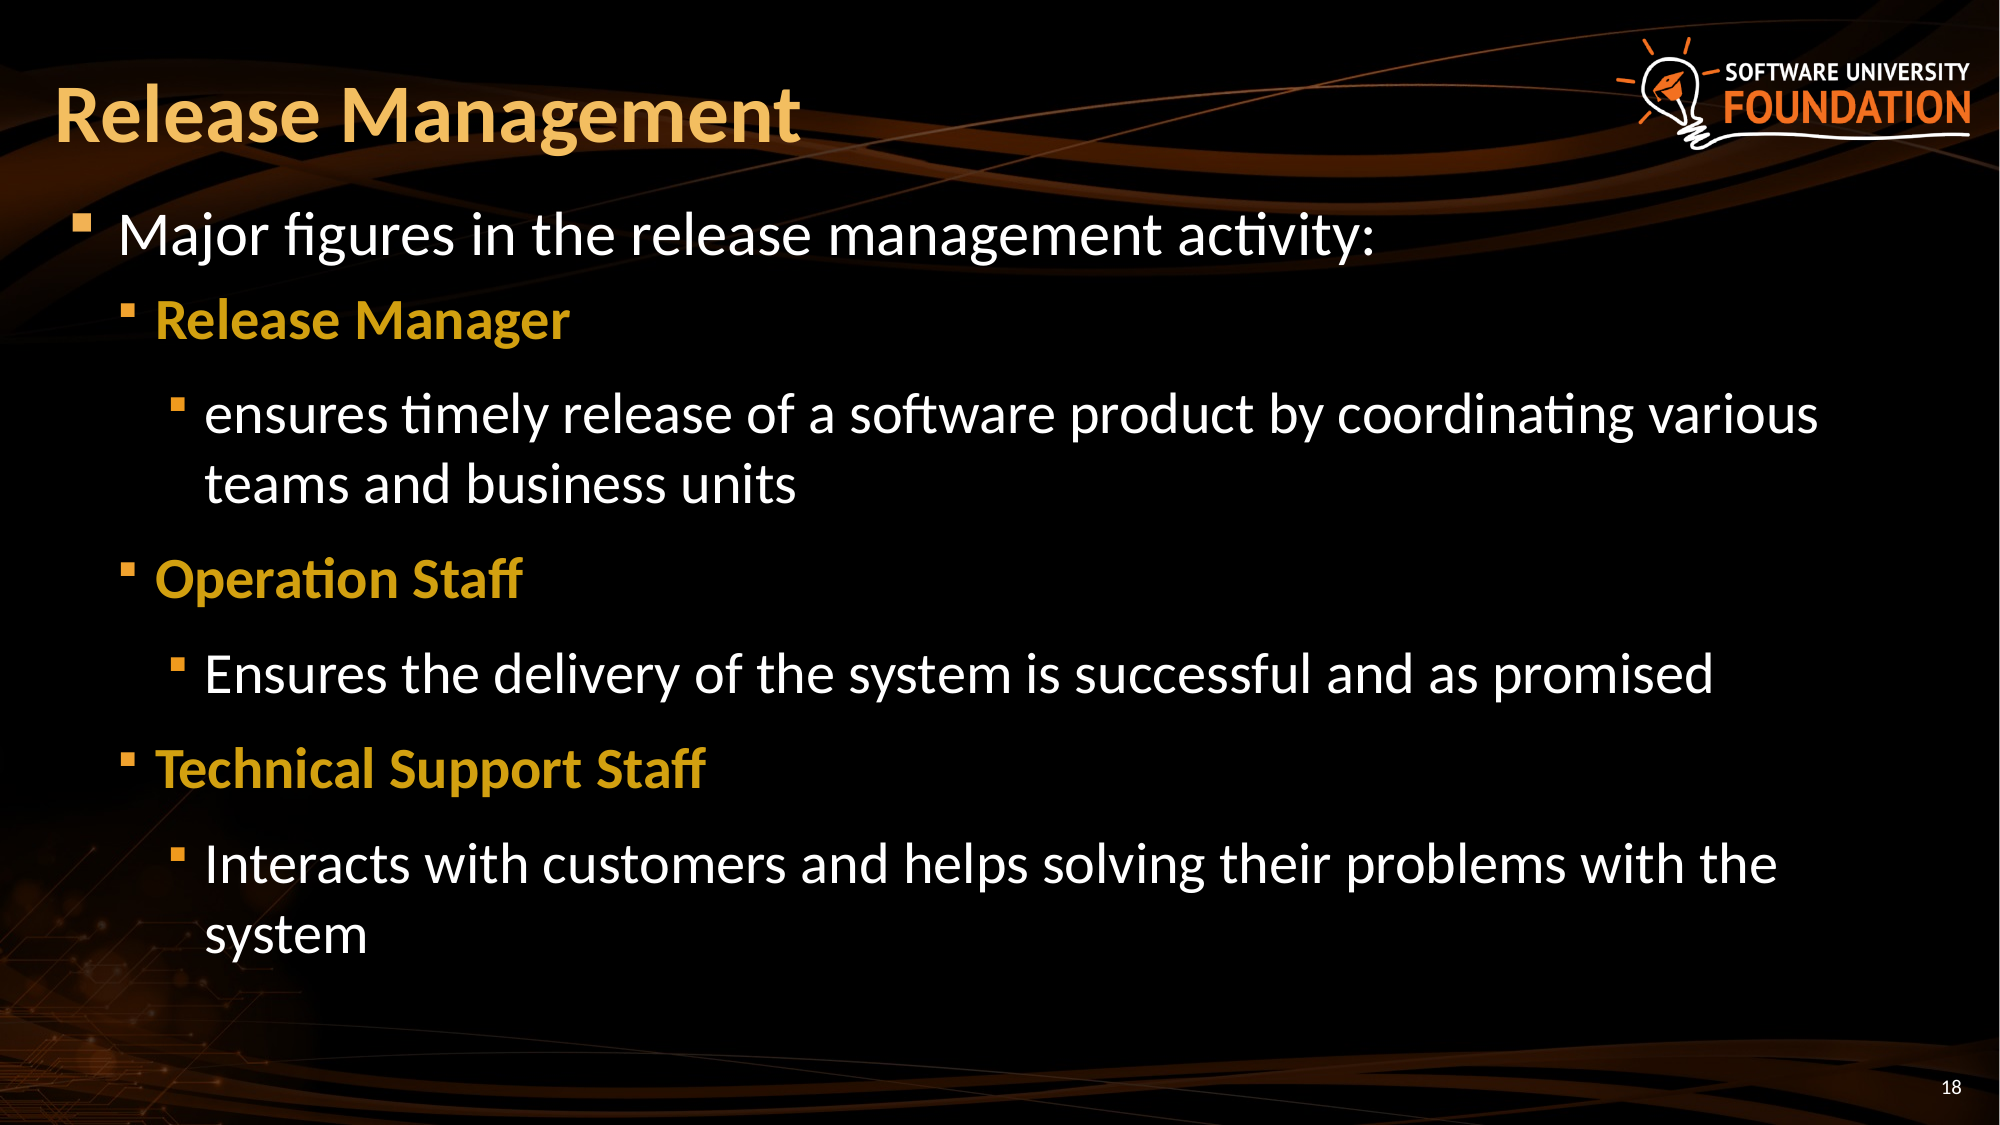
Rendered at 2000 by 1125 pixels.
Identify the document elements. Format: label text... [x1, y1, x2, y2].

text_box Release Management [37, 24, 1609, 208]
text_box Release Manager ensures timely release of a software product by coordinating various teams and business units Operation Staff Ensures the delivery of the system is successful and as promised Technical Support Staff Interacts with customers and helps solving their problems with the system [37, 275, 1963, 1063]
picture [0, 0, 2000, 1125]
list Major figures in the release management activity: [49, 187, 1925, 275]
slide_number 18 [1897, 1070, 1968, 1103]
